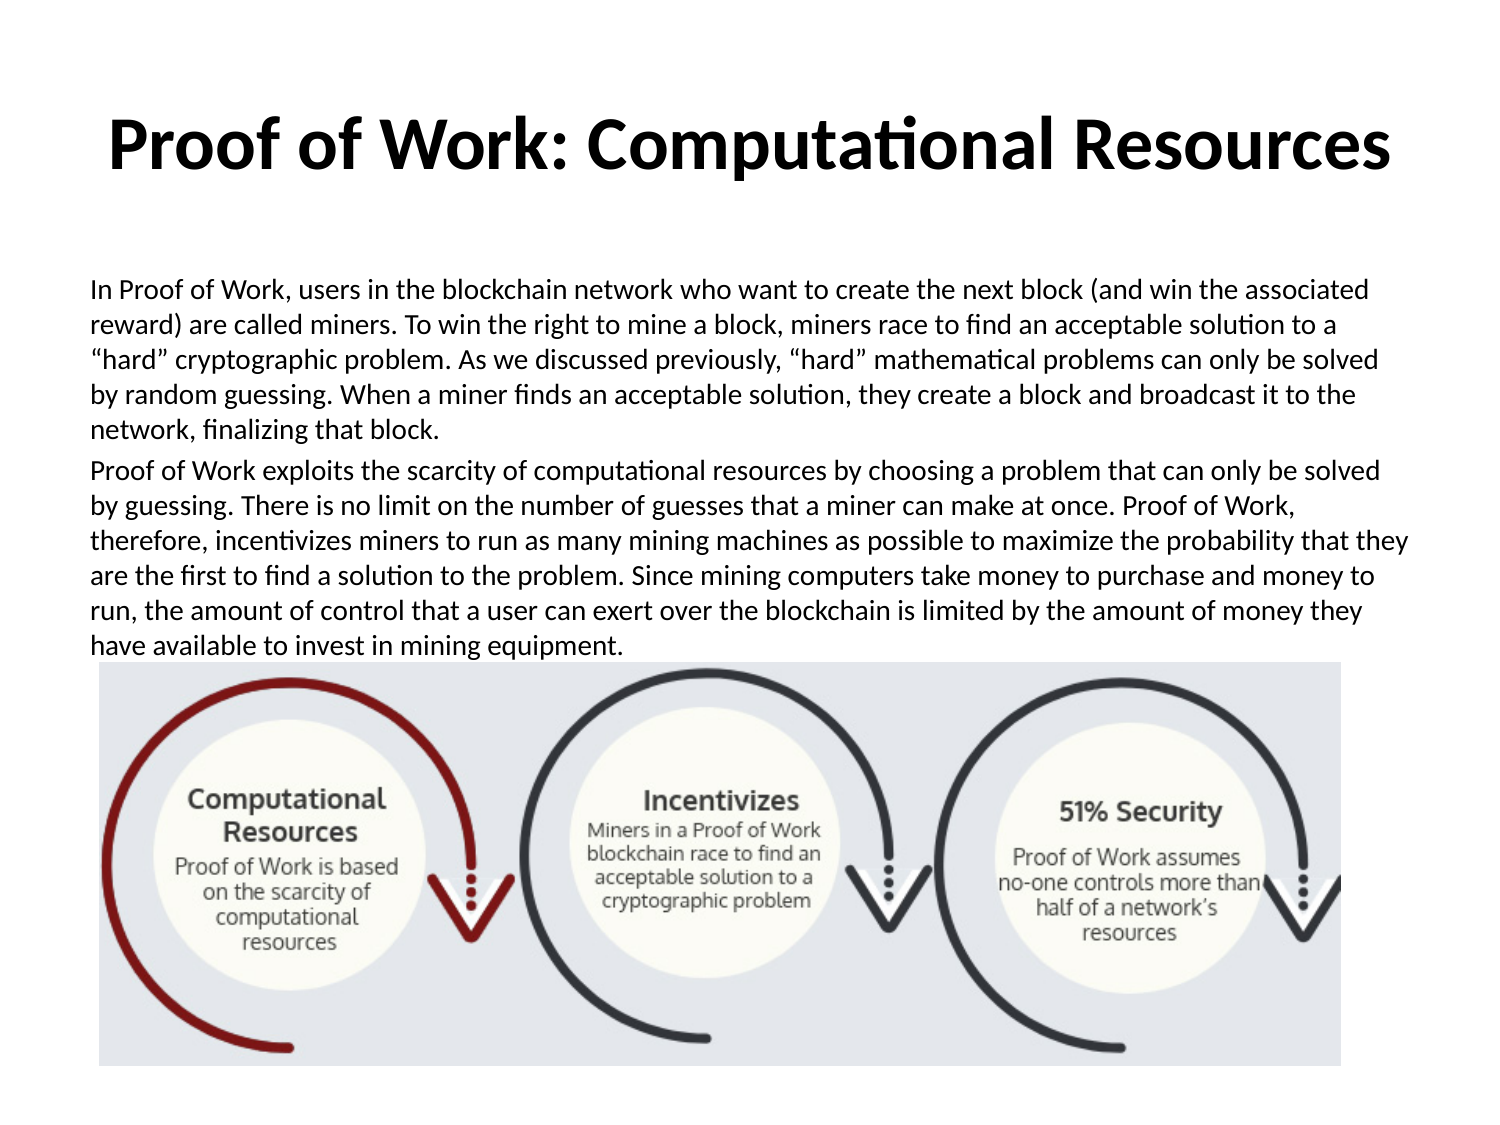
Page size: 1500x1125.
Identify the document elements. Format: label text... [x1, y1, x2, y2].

picture [99, 662, 1341, 1066]
title Proof of Work: Computational Resources [75, 45, 1425, 233]
list In Proof of Work, users in the blockchain network who want to create the next block (and win the associated reward) are called miners. To win the right to mine a block, miners race to find an acceptable solution to a “hard” cryptographic problem. As we discussed previously, “hard” mathematical problems can only be solved by random guessing. When a miner finds an acceptable solution, they create a block and broadcast it to the network, finalizing that block. Proof of Work exploits the scarcity of computational resources by choosing a problem that can only be solved by guessing. There is no limit on the number of guesses that a miner can make at once. Proof of Work, therefore, incentivizes miners to run as many mining machines as possible to maximize the probability that they are the first to find a solution to the problem. Since mining computers take money to purchase and money to run, the amount of control that a user can exert over the blockchain is limited by the amount of money they have available to invest in mining equipment. [75, 262, 1425, 1005]
